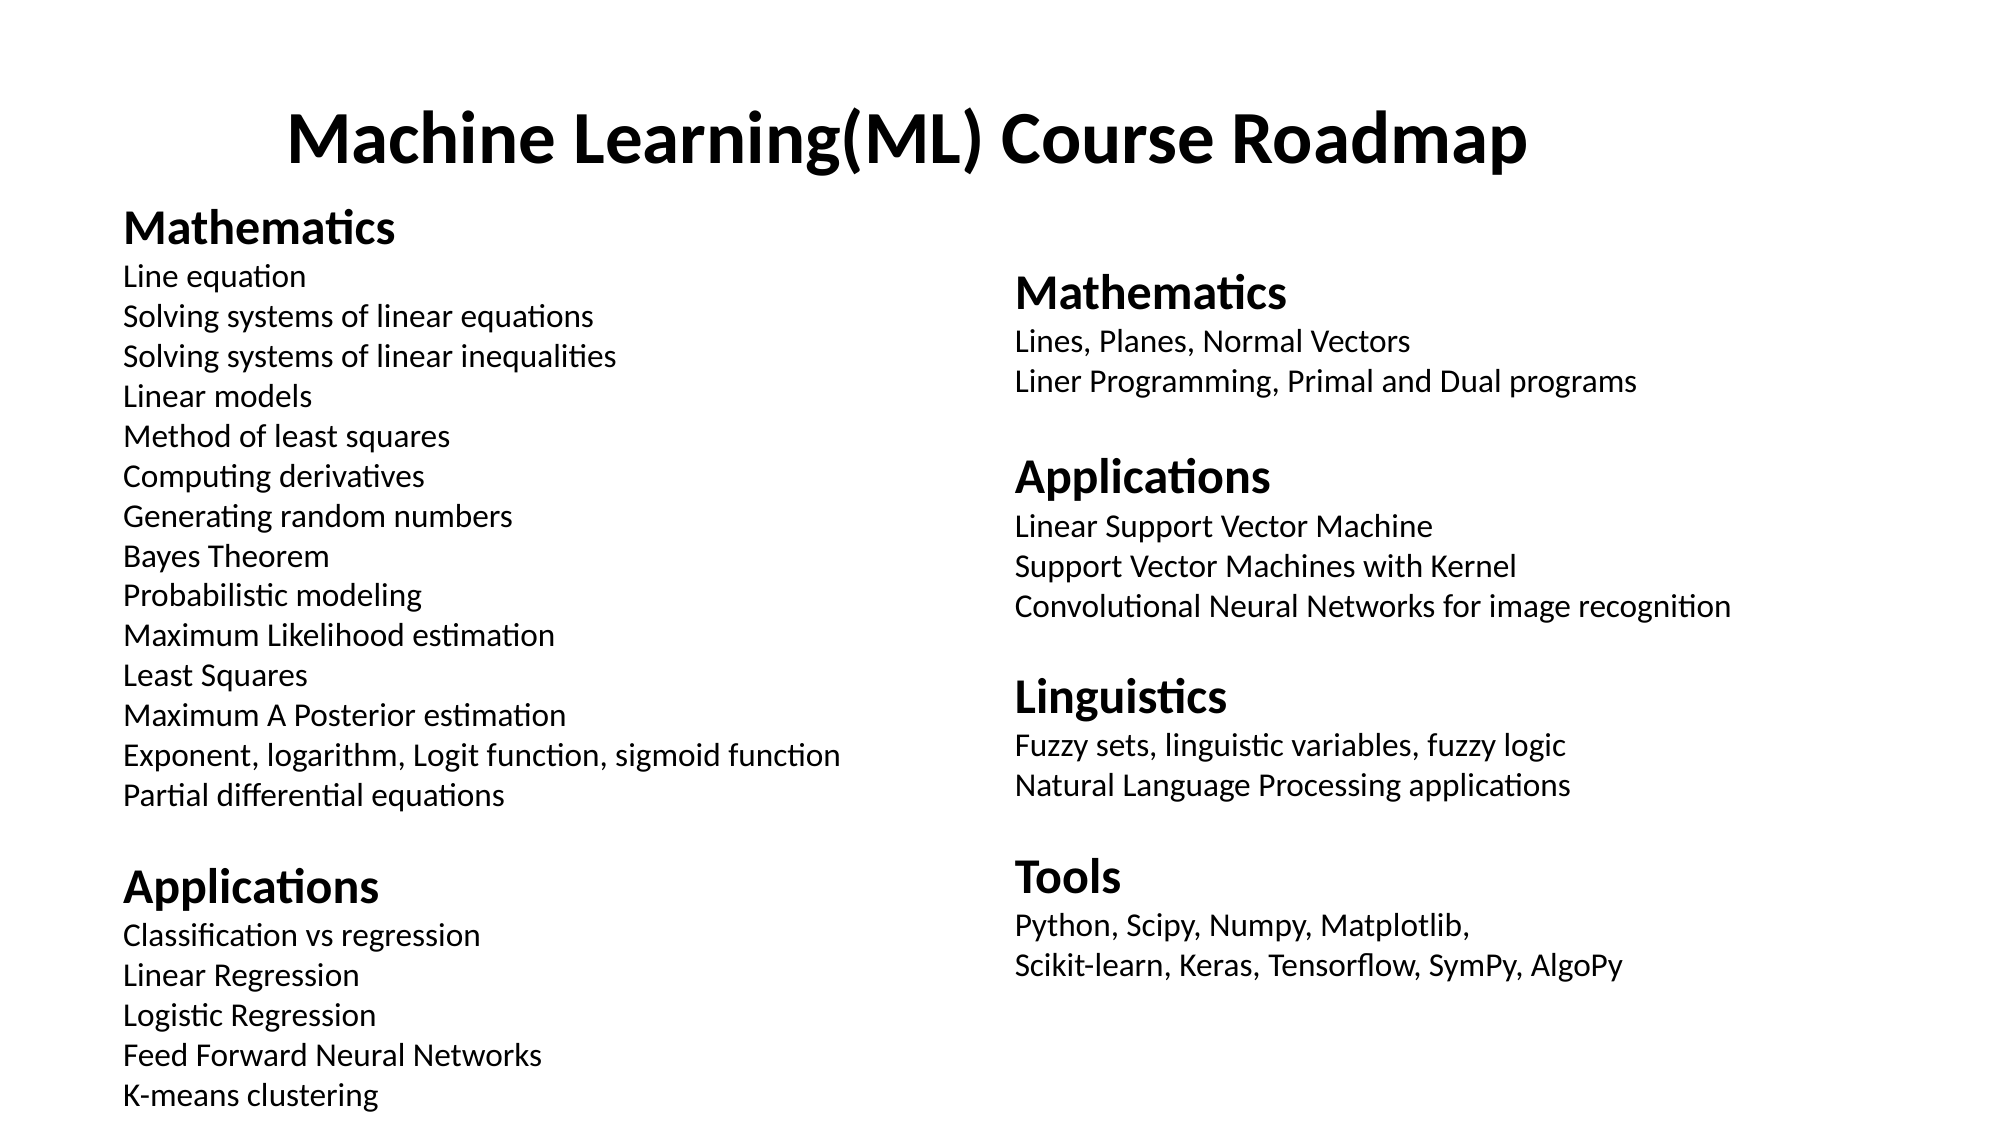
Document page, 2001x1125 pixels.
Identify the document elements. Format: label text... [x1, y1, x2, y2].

text_box Machine Learning(ML) Course Roadmap [271, 80, 1821, 186]
text_box Mathematics Lines, Planes, Normal Vectors Liner Programming, Primal and Dual programs Applications Linear Support Vector Machine Support Vector Machines with Kernel Convolutional Neural Networks for image recognition Linguistics Fuzzy sets, linguistic variables, fuzzy logic Natural Language Processing applications Tools Python, Scipy, Numpy, Matplotlib, Scikit-learn, Keras, Tensorflow, SymPy, AlgoPy [999, 251, 2000, 1125]
text_box Mathematics Line equation Solving systems of linear equations Solving systems of linear inequalities Linear models Method of least squares Computing derivatives Generating random numbers Bayes Theorem Probabilistic modeling Maximum Likelihood estimation Least Squares Maximum A Posterior estimation Exponent, logarithm, Logit function, sigmoid function Partial differential equations Applications Classification vs regression Linear Regression Logistic Regression Feed Forward Neural Networks K-means clustering [108, 186, 895, 1125]
text_box [895, 203, 1748, 414]
